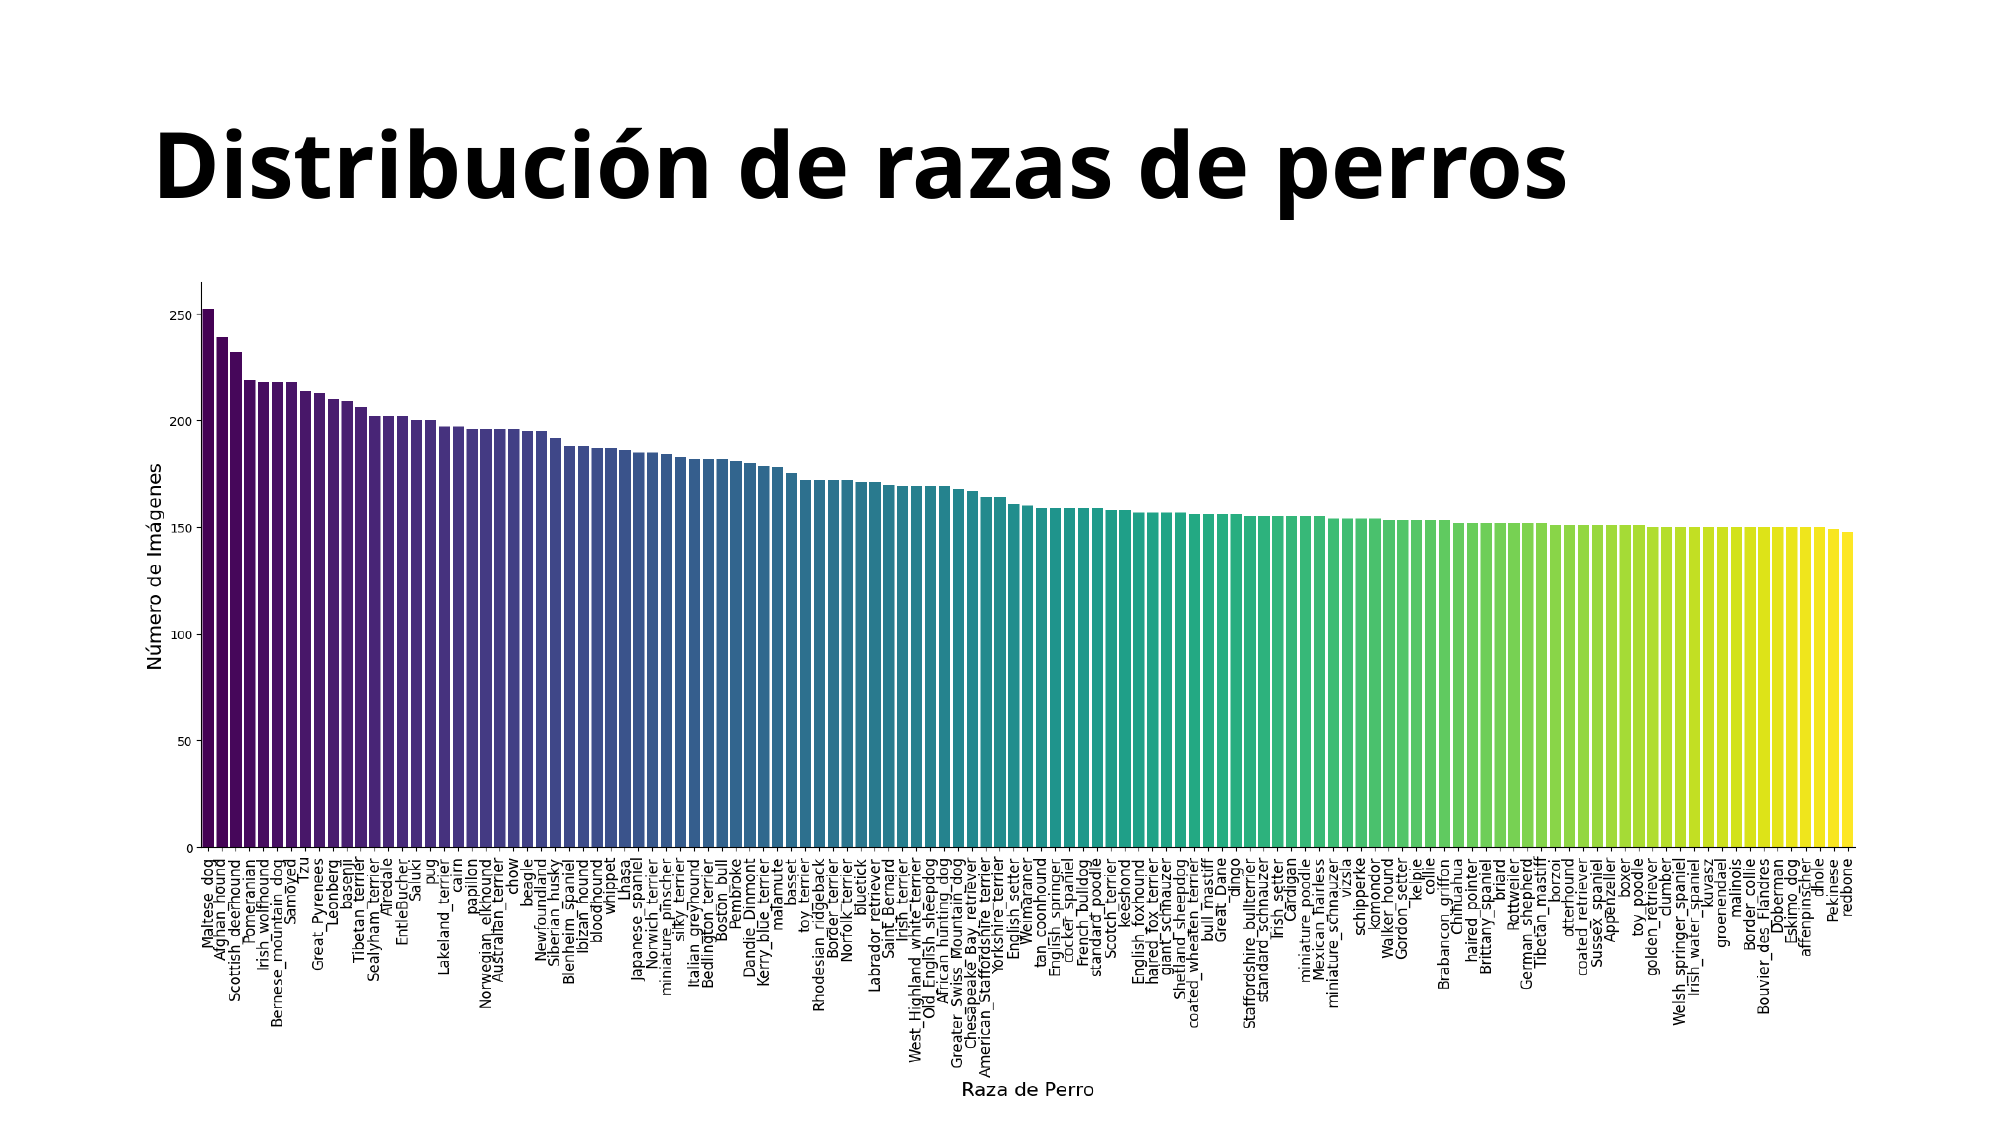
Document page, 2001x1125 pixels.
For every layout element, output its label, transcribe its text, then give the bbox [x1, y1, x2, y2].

title Distribución de razas de perros [137, 59, 1863, 277]
picture [137, 277, 1863, 1107]
